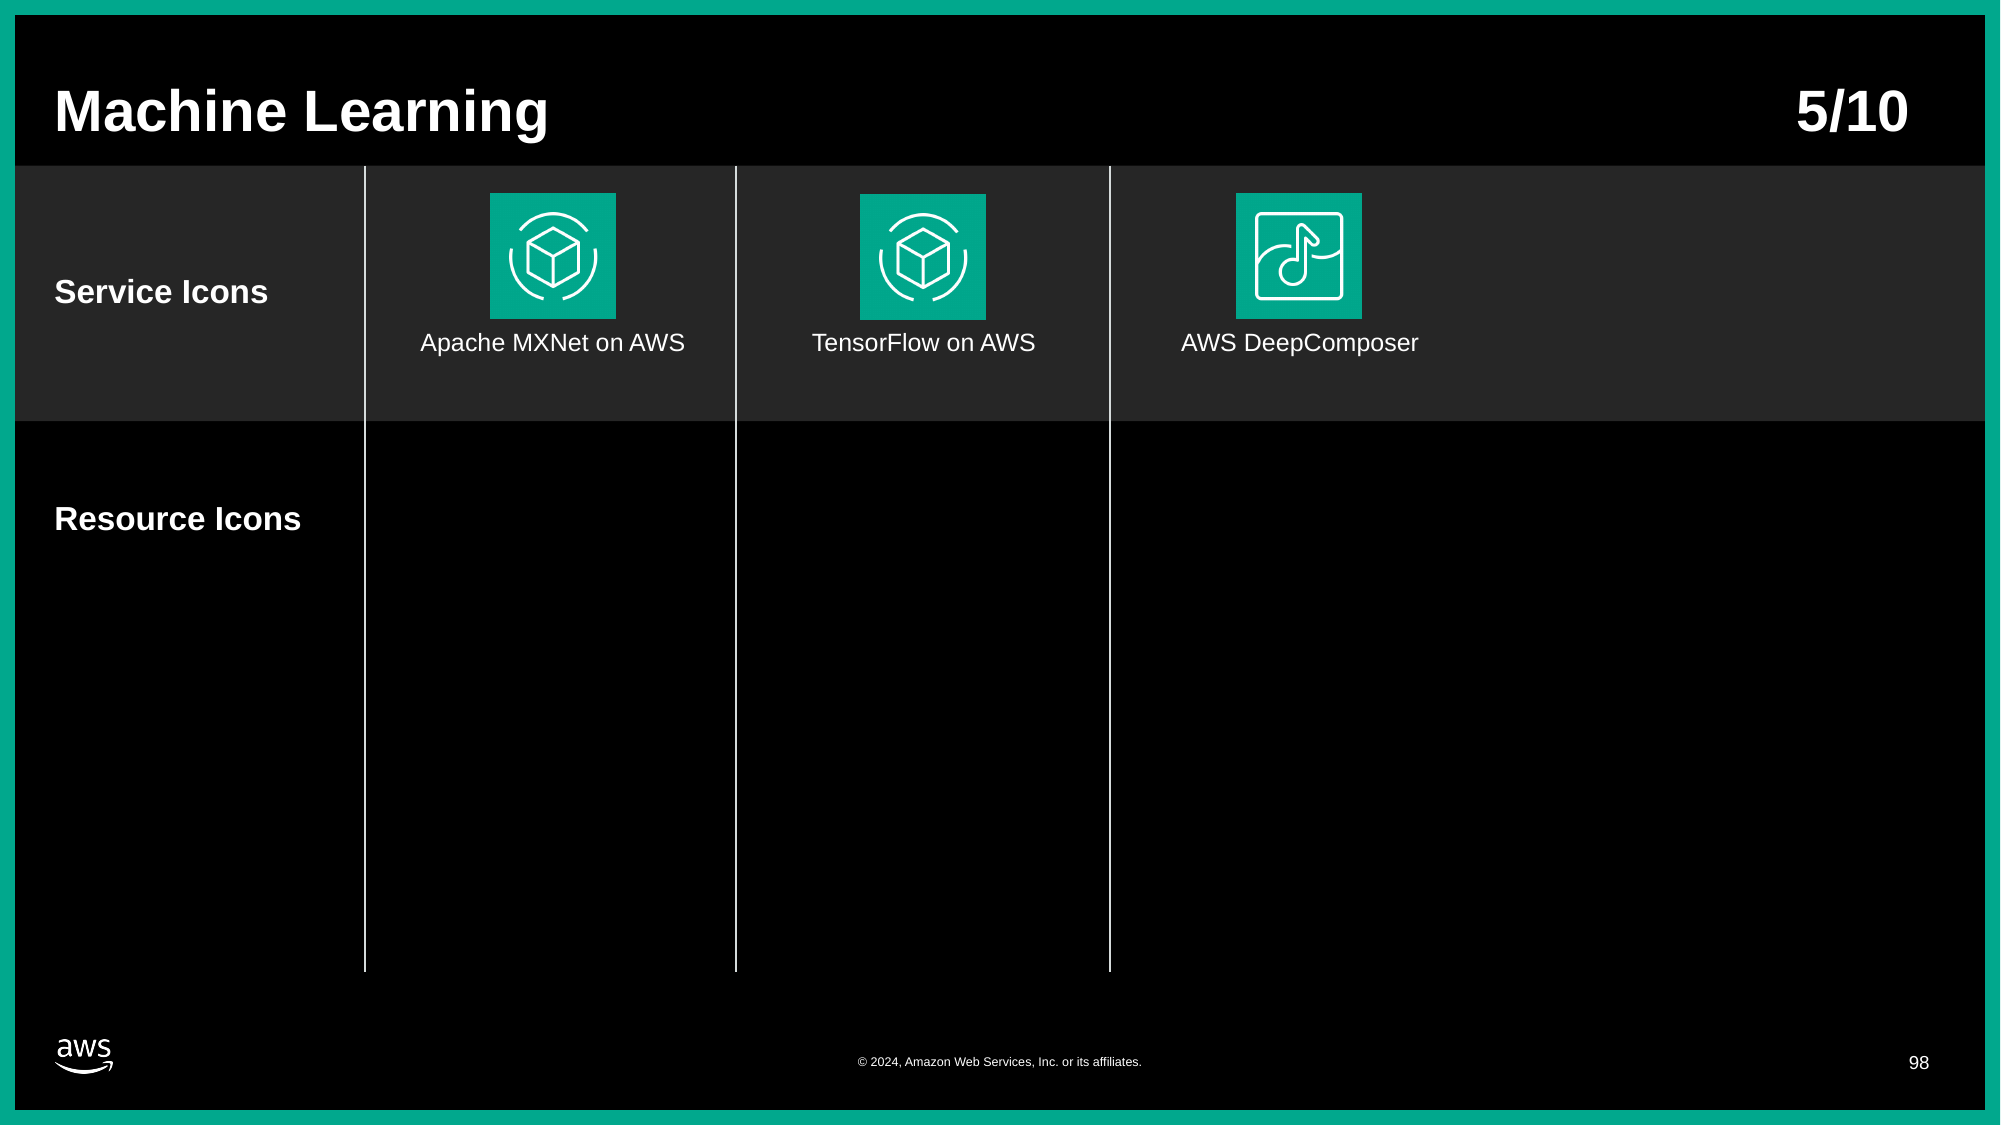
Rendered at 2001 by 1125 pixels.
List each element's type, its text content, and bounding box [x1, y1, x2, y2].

picture [55, 1039, 113, 1074]
text_box AWS DeepComposer [1113, 319, 1488, 364]
slide_number 98 [1494, 1031, 1945, 1092]
text_box Apache MXNet on AWS [369, 319, 735, 364]
picture [860, 194, 986, 320]
footer © 2024, Amazon Web Services, Inc. or its affiliates. [662, 1031, 1338, 1092]
title Machine Learning 5/10 [39, 59, 1945, 166]
picture [1236, 193, 1362, 319]
picture [490, 193, 616, 319]
text_box TensorFlow on AWS [736, 319, 1109, 364]
